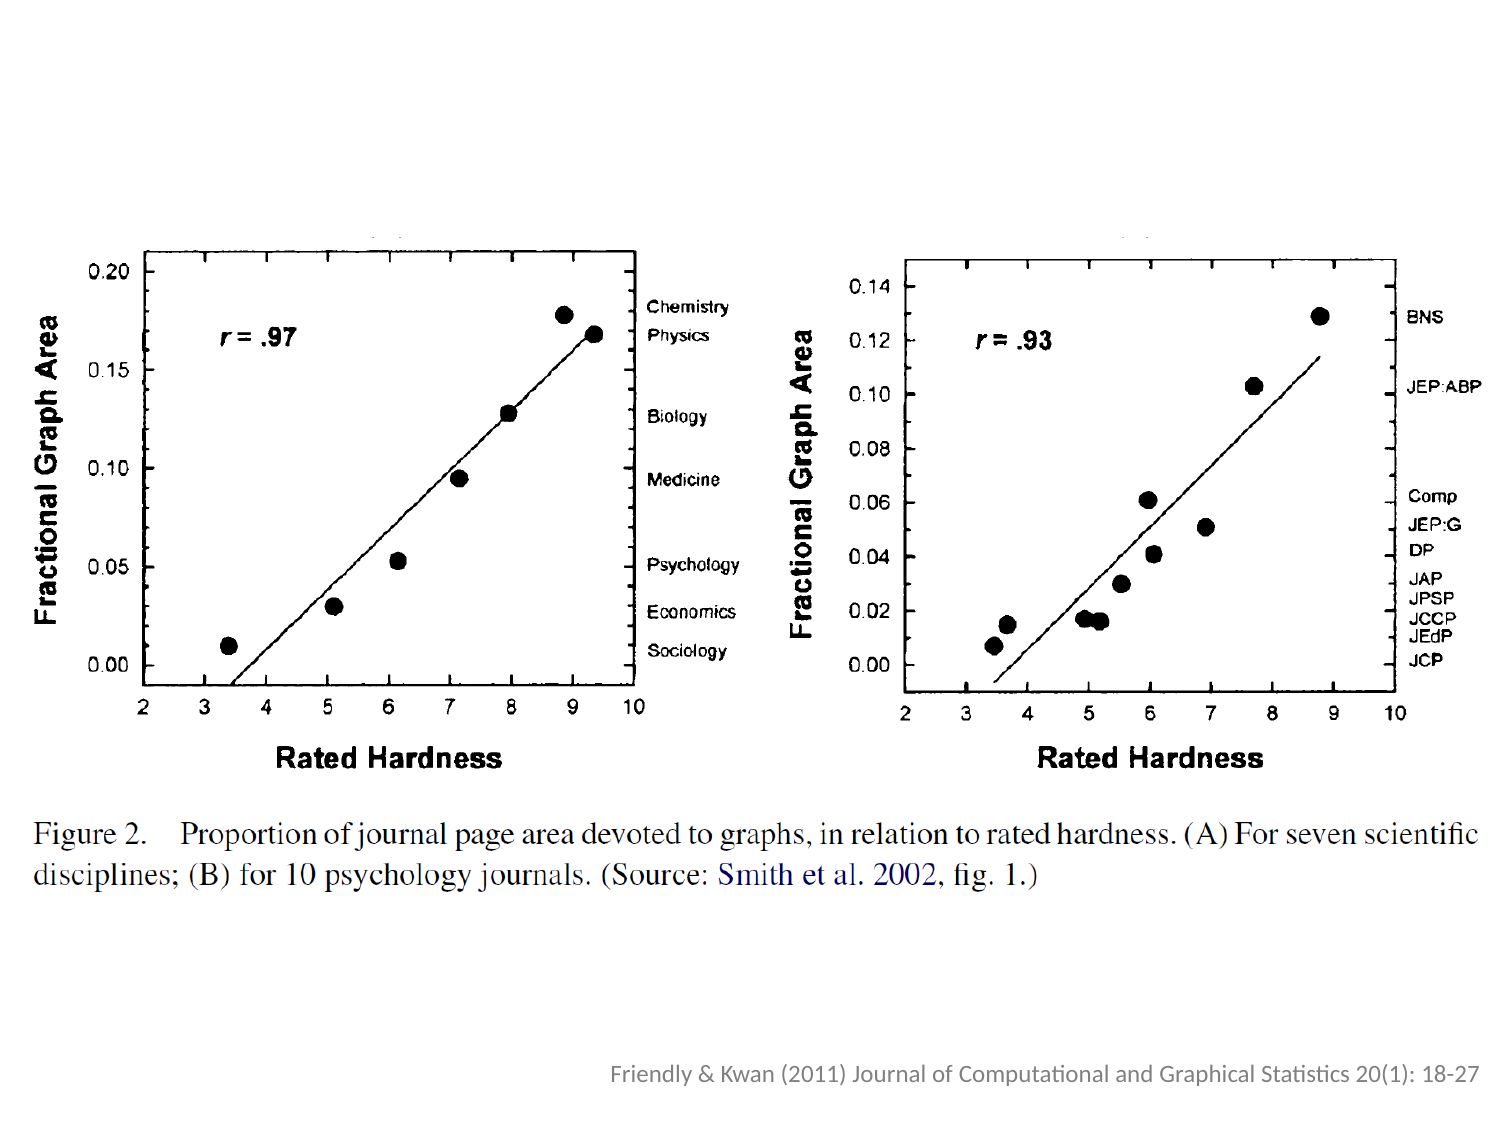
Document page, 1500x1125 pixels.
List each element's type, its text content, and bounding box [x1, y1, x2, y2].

picture [15, 237, 1498, 901]
text_box Friendly & Kwan (2011) Journal of Computational and Graphical Statistics 20(1): 18-27 [595, 1050, 1497, 1095]
